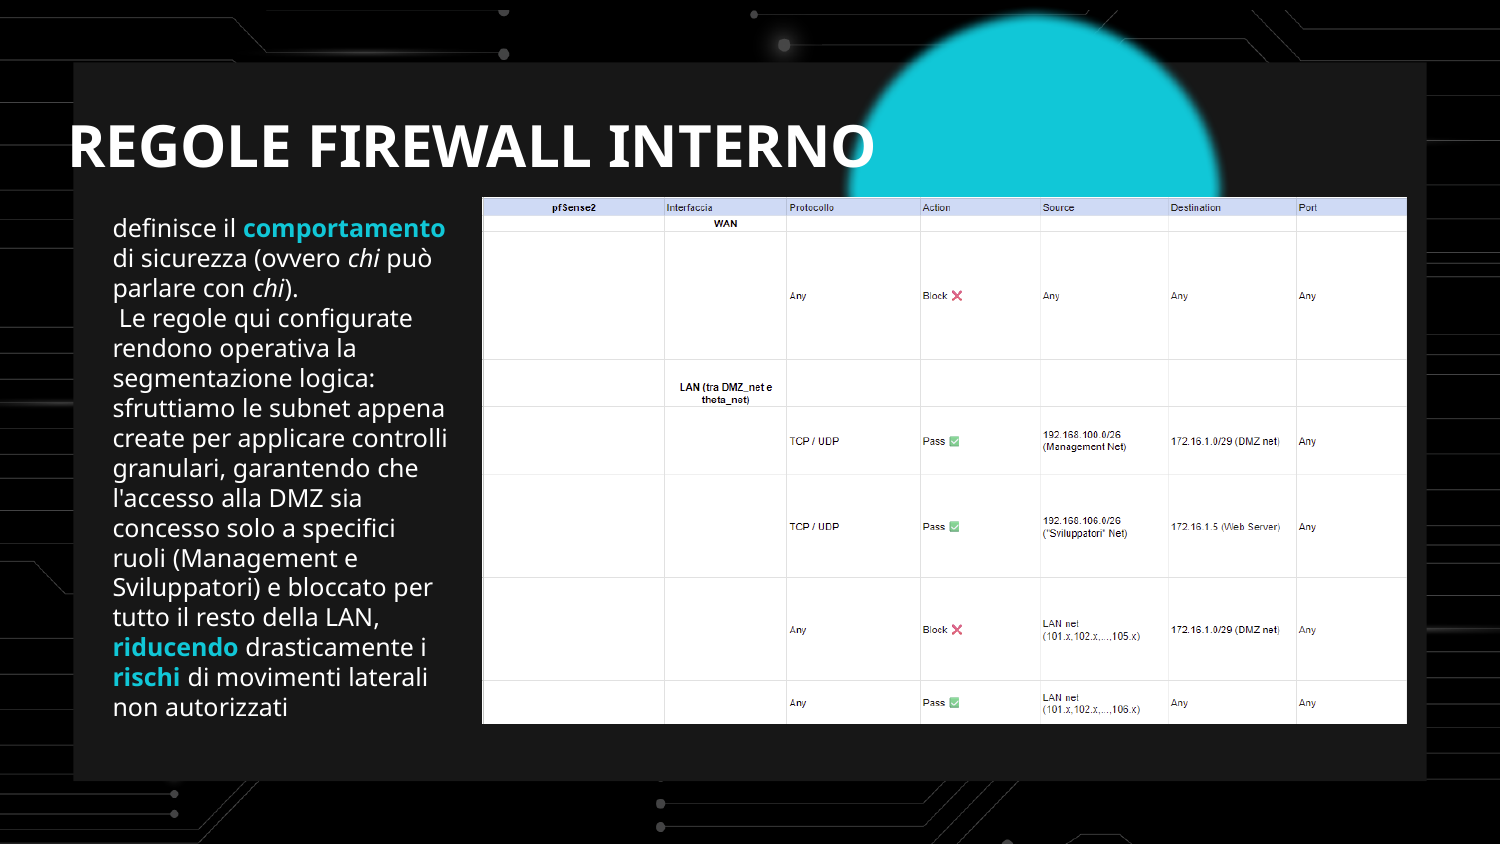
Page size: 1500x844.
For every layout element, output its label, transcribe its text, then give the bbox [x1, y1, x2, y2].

picture [481, 197, 1407, 724]
text_box [856, 21, 1214, 196]
subtitle definisce il comportamento di sicurezza (ovvero chi può parlare con chi). Le regole qui configurate rendono operativa la segmentazione logica: sfruttiamo le subnet appena create per applicare controlli granulari, garantendo che l'accesso alla DMZ sia concesso solo a specifici ruoli (Management e Sviluppatori) e bloccato per tutto il resto della LAN, riducendo drasticamente i rischi di movimenti laterali non autorizzati [22, 197, 466, 724]
title REGOLE FIREWALL INTERNO [22, 94, 922, 189]
picture [0, 10, 1500, 844]
